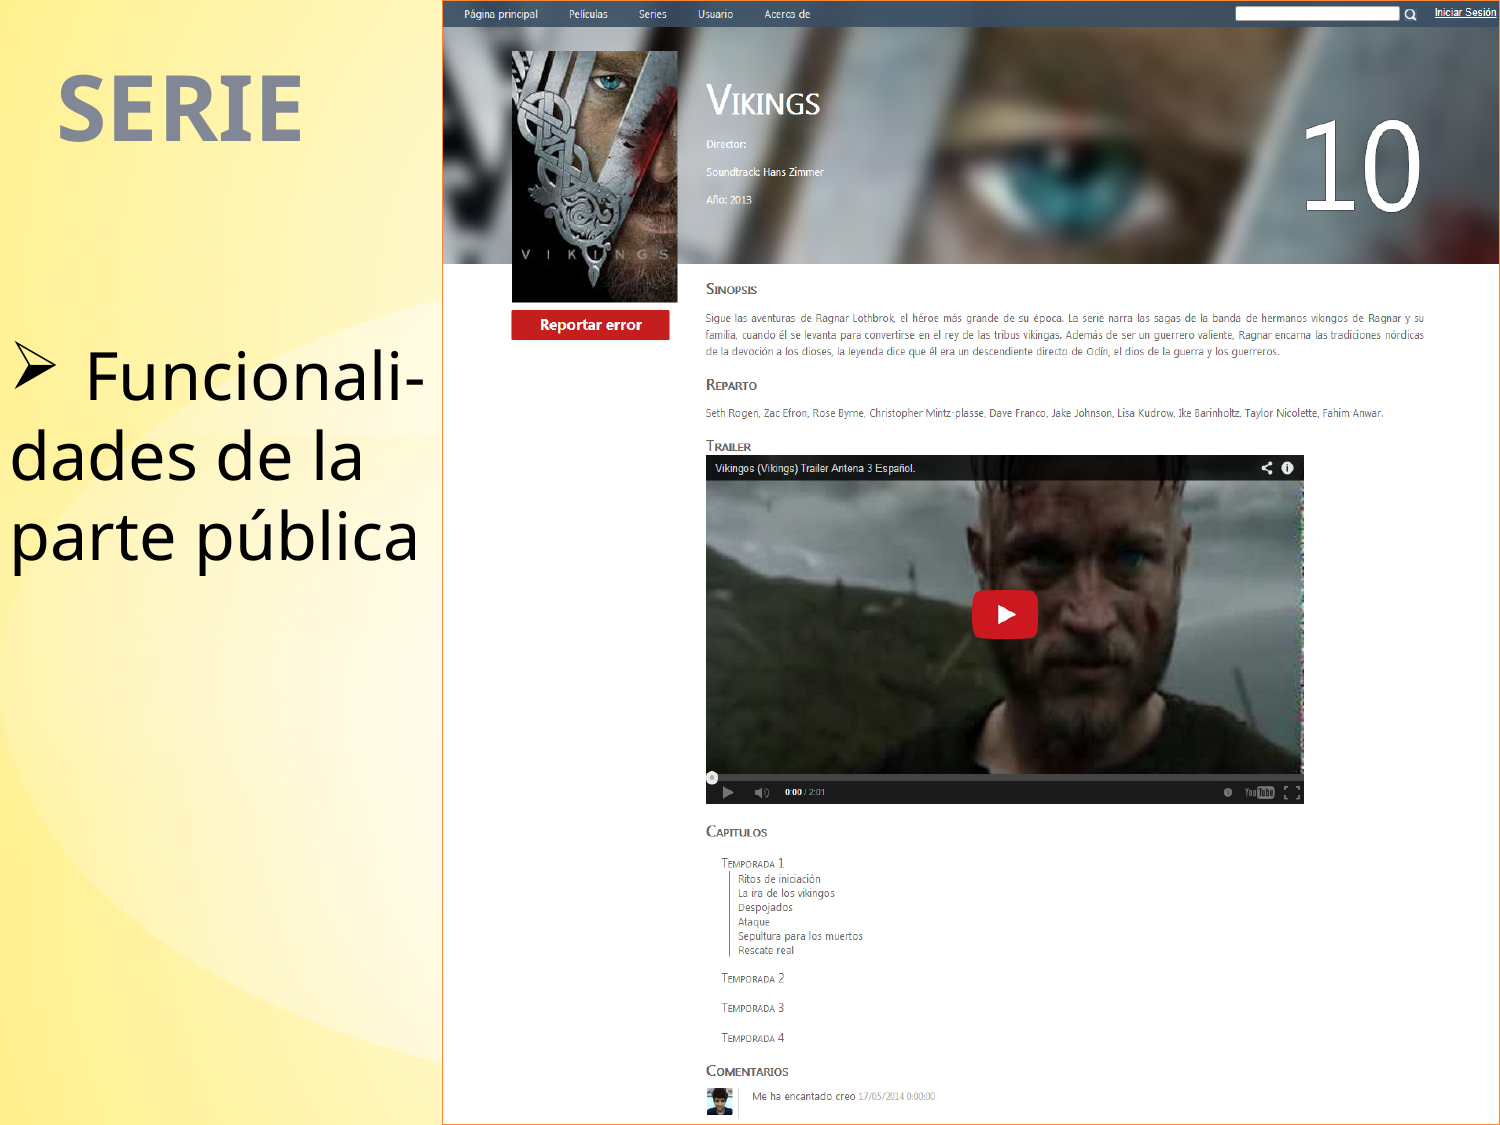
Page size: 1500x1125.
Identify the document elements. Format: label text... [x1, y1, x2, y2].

text_box Funcionali- dades de la parte pública [0, 326, 436, 581]
picture [442, 0, 1500, 1125]
text_box SERIE [41, 42, 436, 168]
